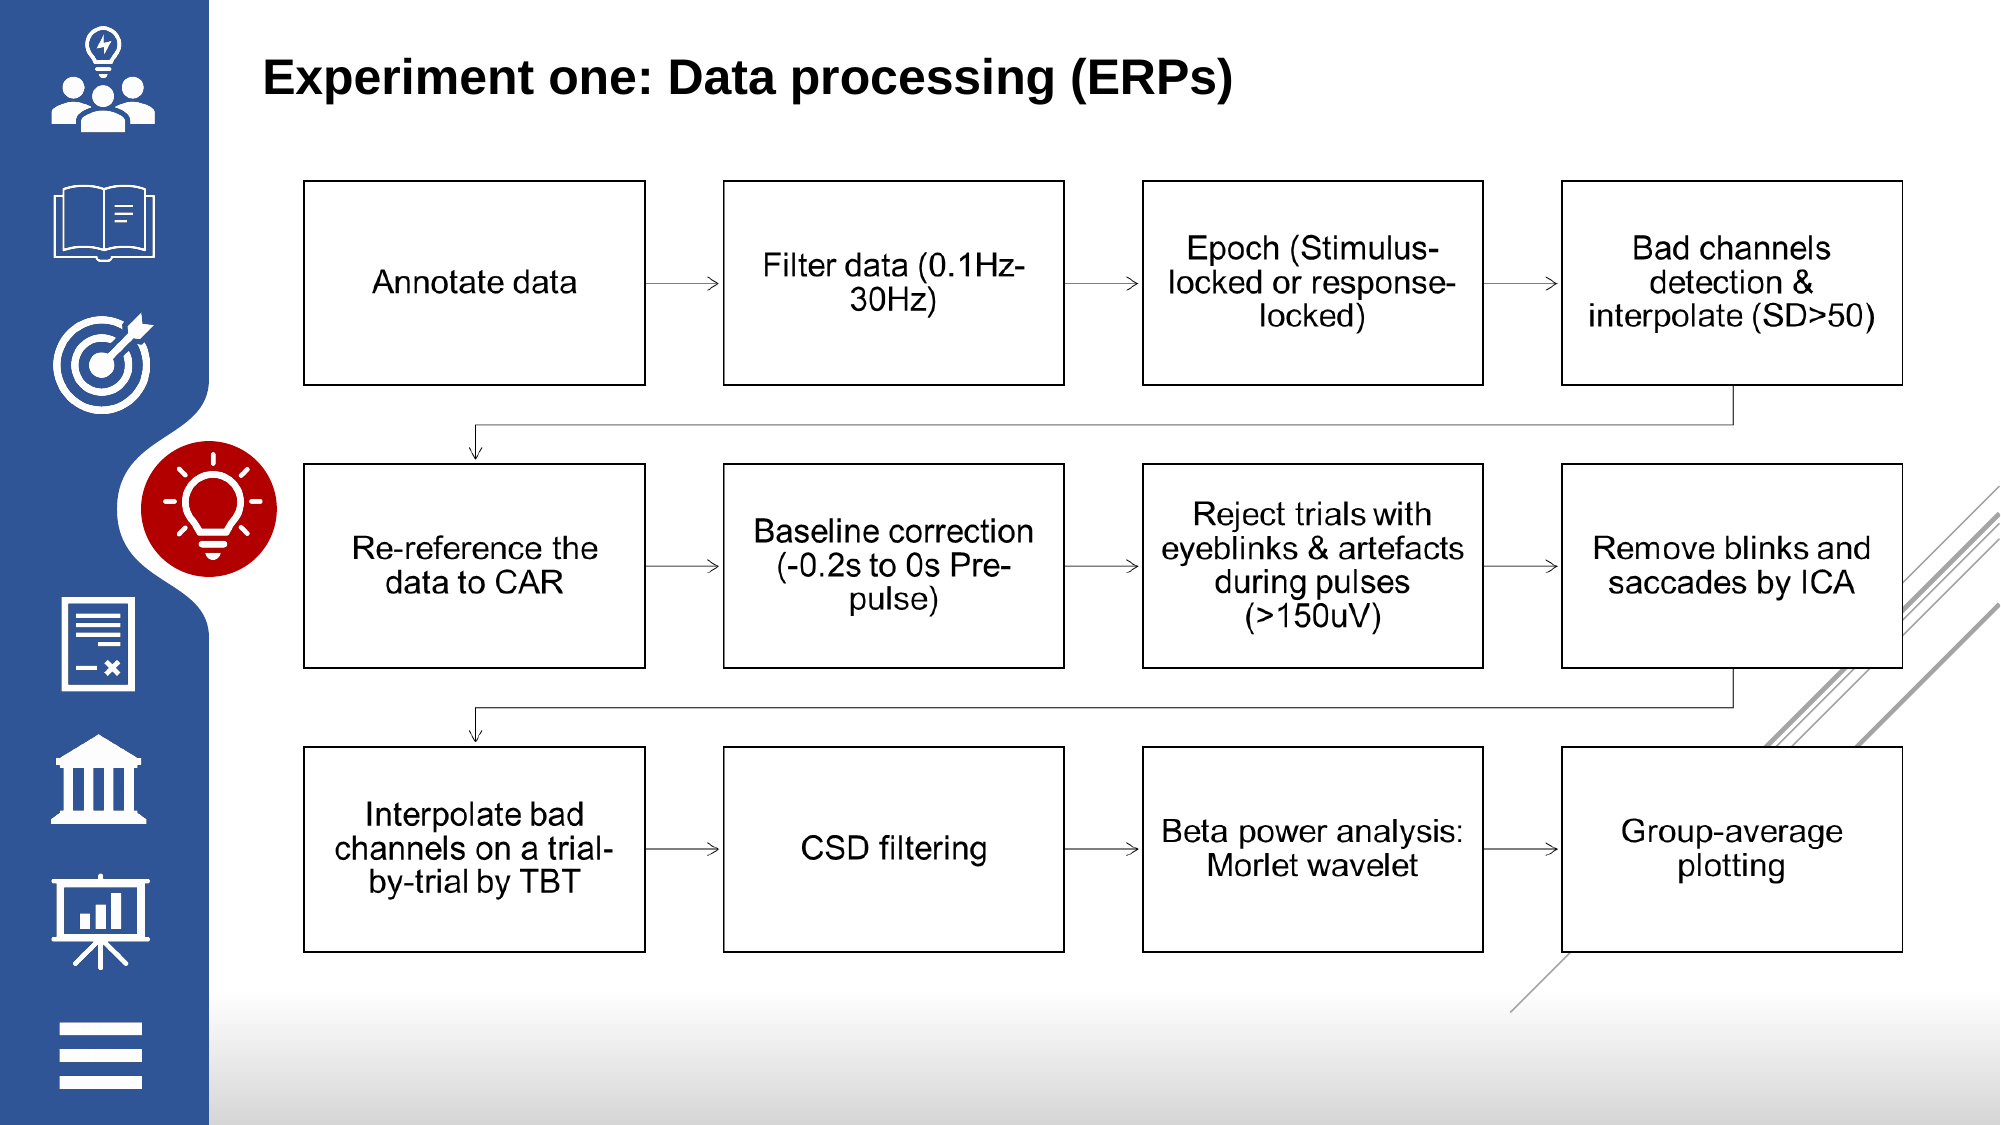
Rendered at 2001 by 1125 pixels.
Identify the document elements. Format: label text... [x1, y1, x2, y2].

picture [152, 447, 273, 567]
picture [47, 1002, 154, 1109]
picture [42, 164, 165, 287]
picture [38, 718, 159, 840]
text_box [183, 441, 235, 446]
text_box [141, 481, 147, 537]
picture [34, 11, 171, 148]
text_box Experiment one: Data processing (ERPs) [247, 37, 1252, 112]
picture [38, 859, 163, 984]
picture [40, 587, 155, 702]
picture [41, 301, 165, 425]
text_box [0, 0, 209, 1125]
picture [303, 128, 1903, 1003]
